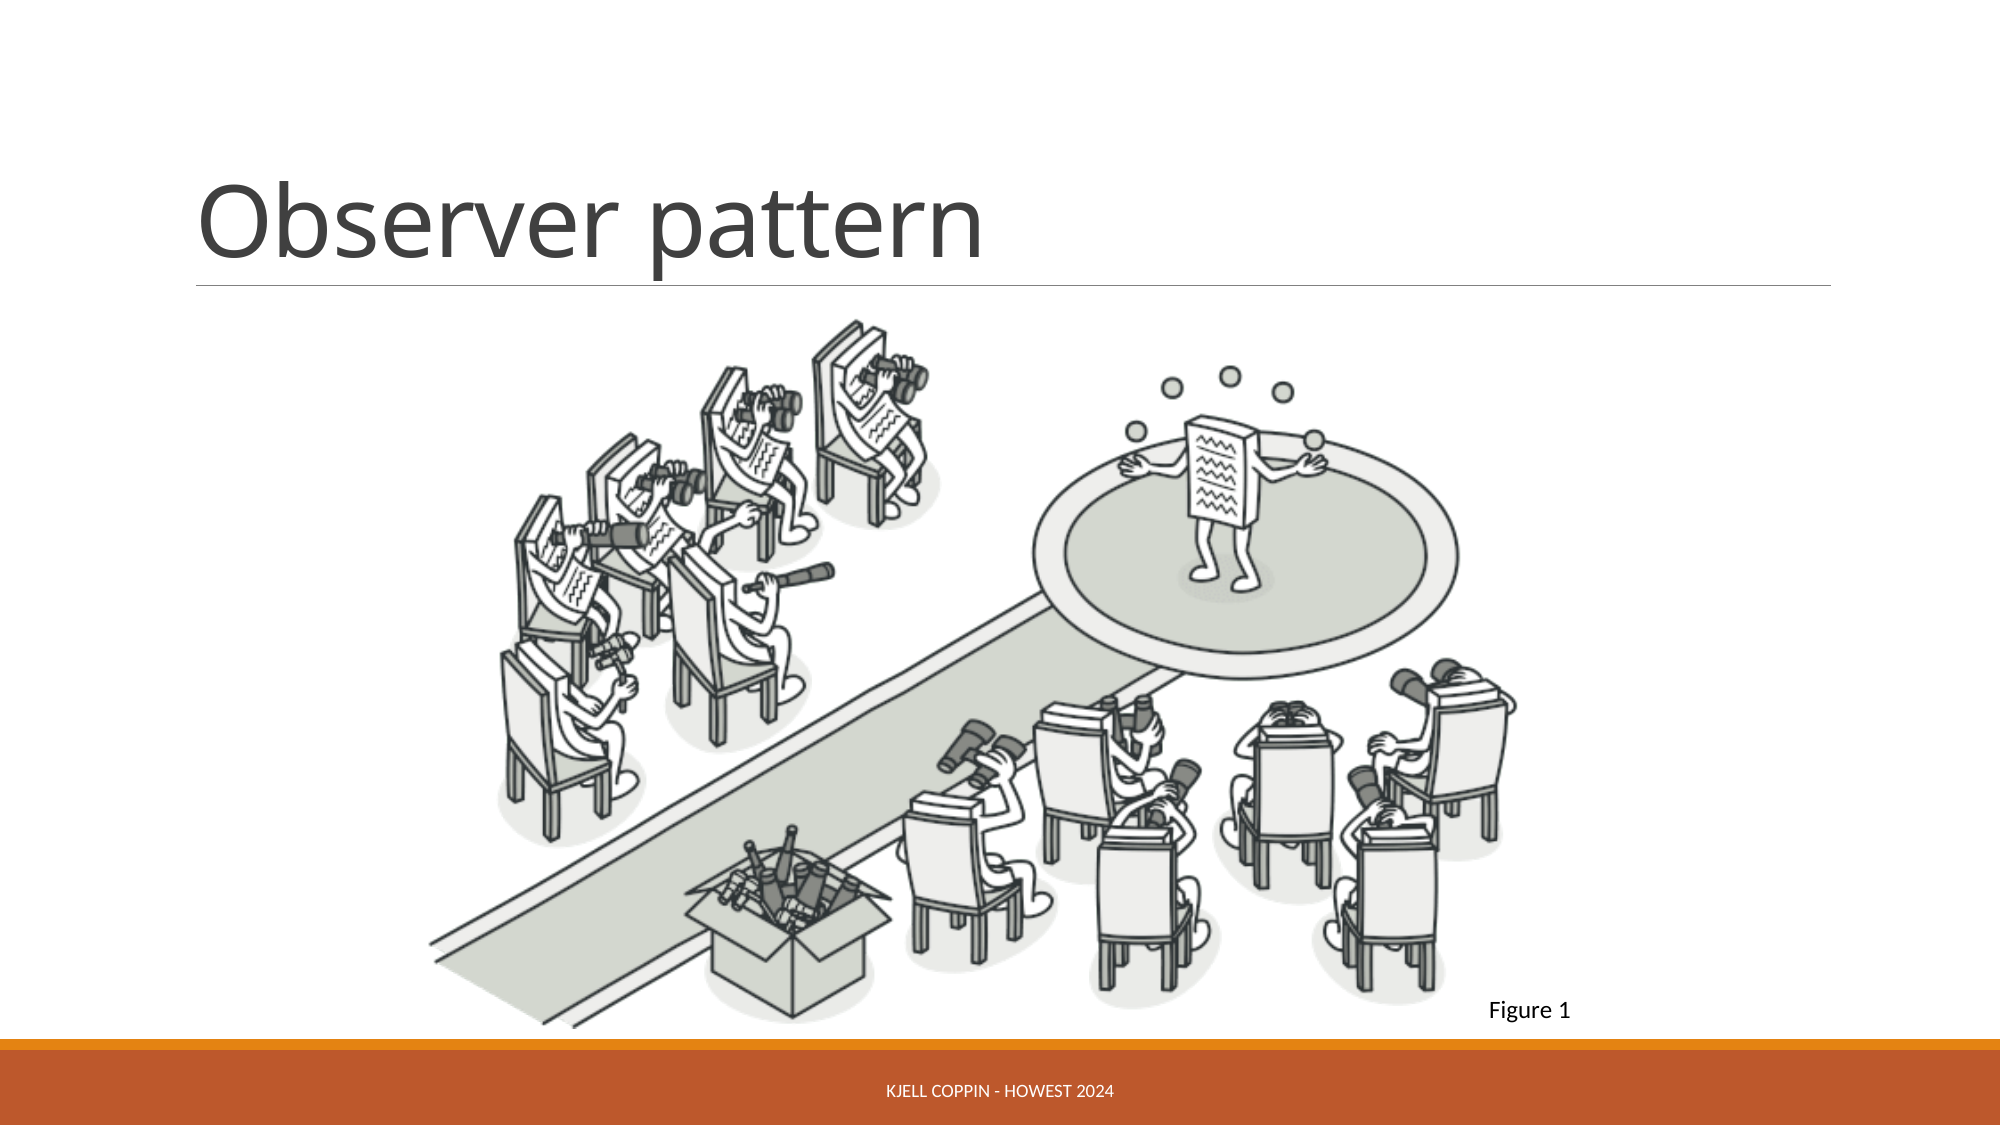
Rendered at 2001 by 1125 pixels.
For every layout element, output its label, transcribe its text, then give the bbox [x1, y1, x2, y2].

footer Kjell Coppin - Howest 2024 [604, 1059, 1396, 1120]
title Observer pattern [180, 47, 1830, 285]
text_box Figure 1 [1561, 986, 1586, 1031]
picture [412, 315, 1553, 1029]
